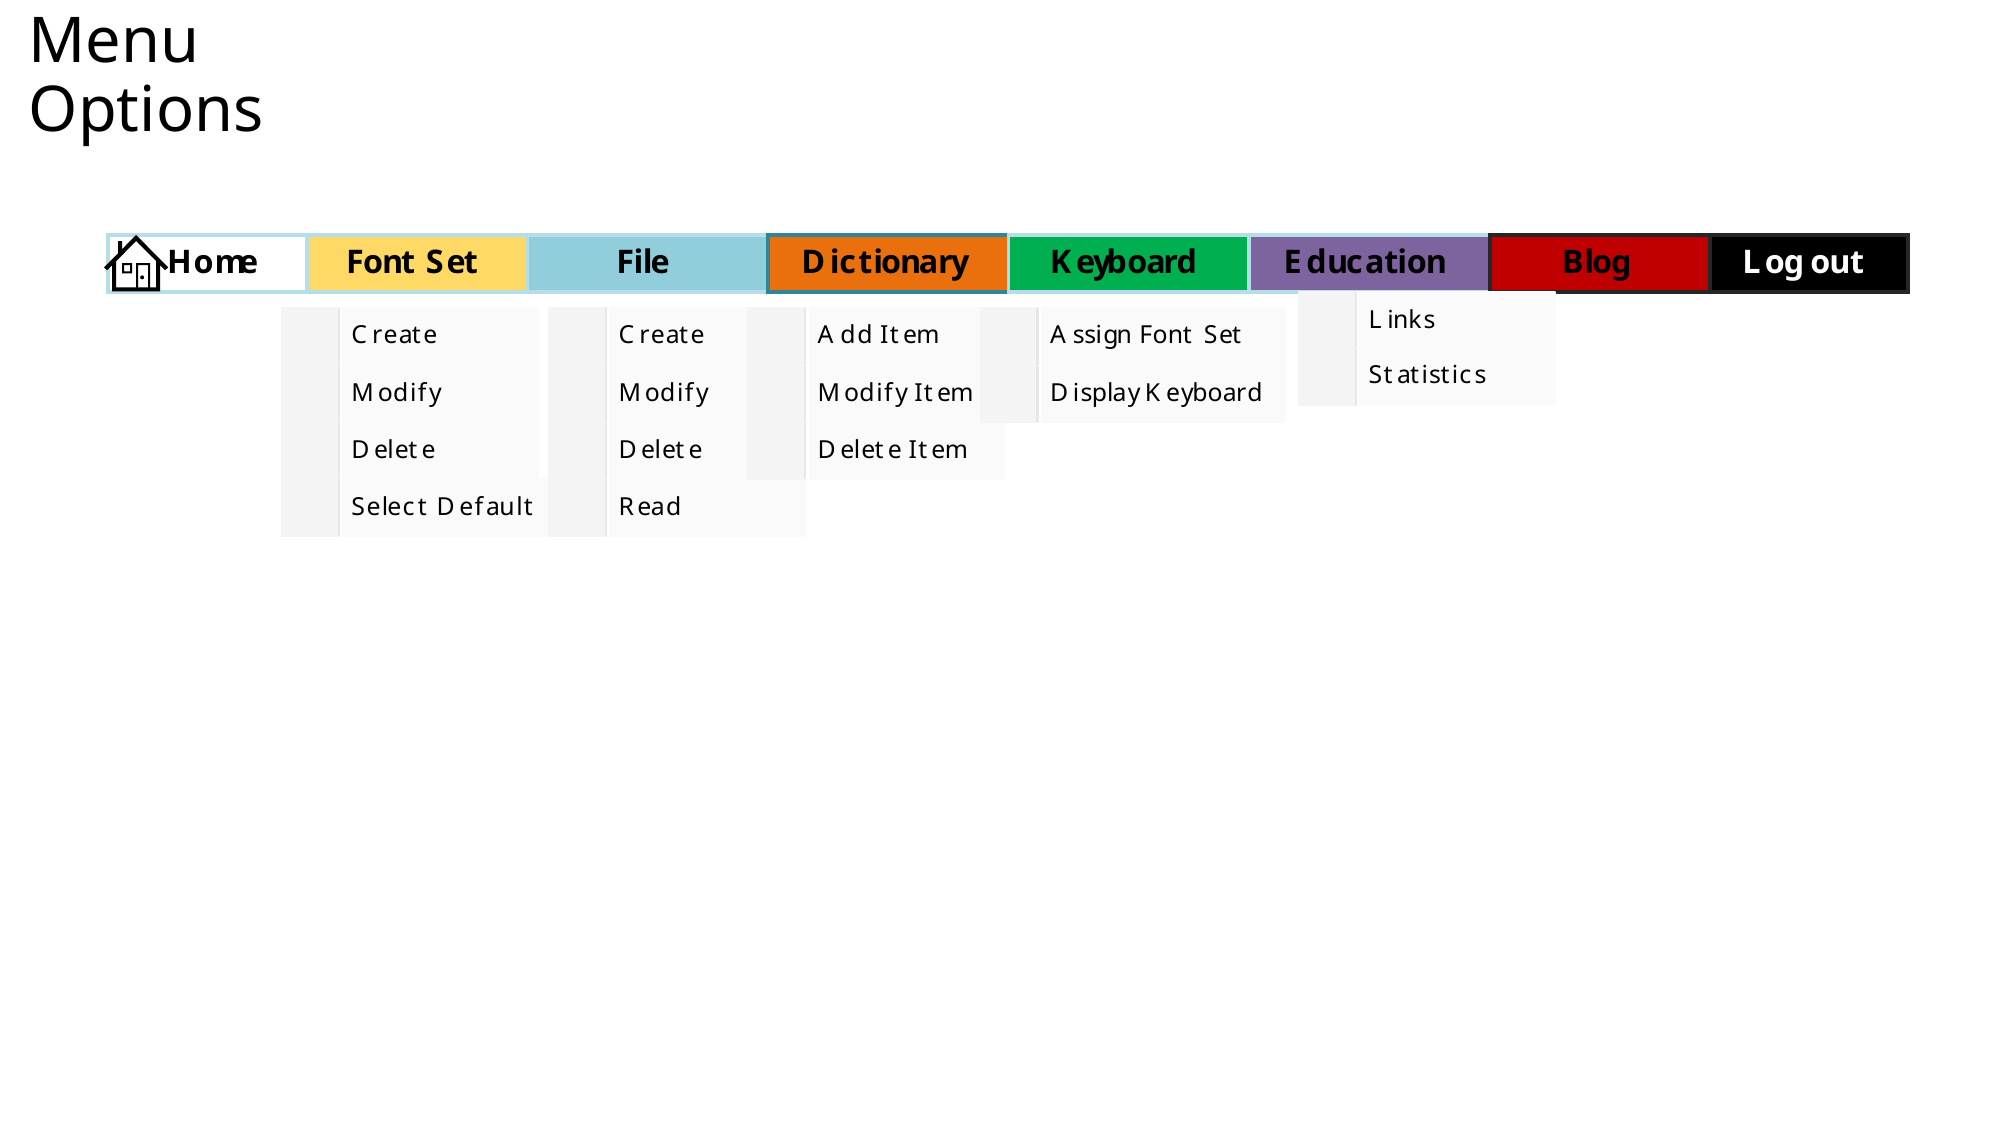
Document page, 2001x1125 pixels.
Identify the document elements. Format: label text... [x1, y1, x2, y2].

picture [99, 227, 1913, 545]
title Menu Options [13, 0, 420, 153]
